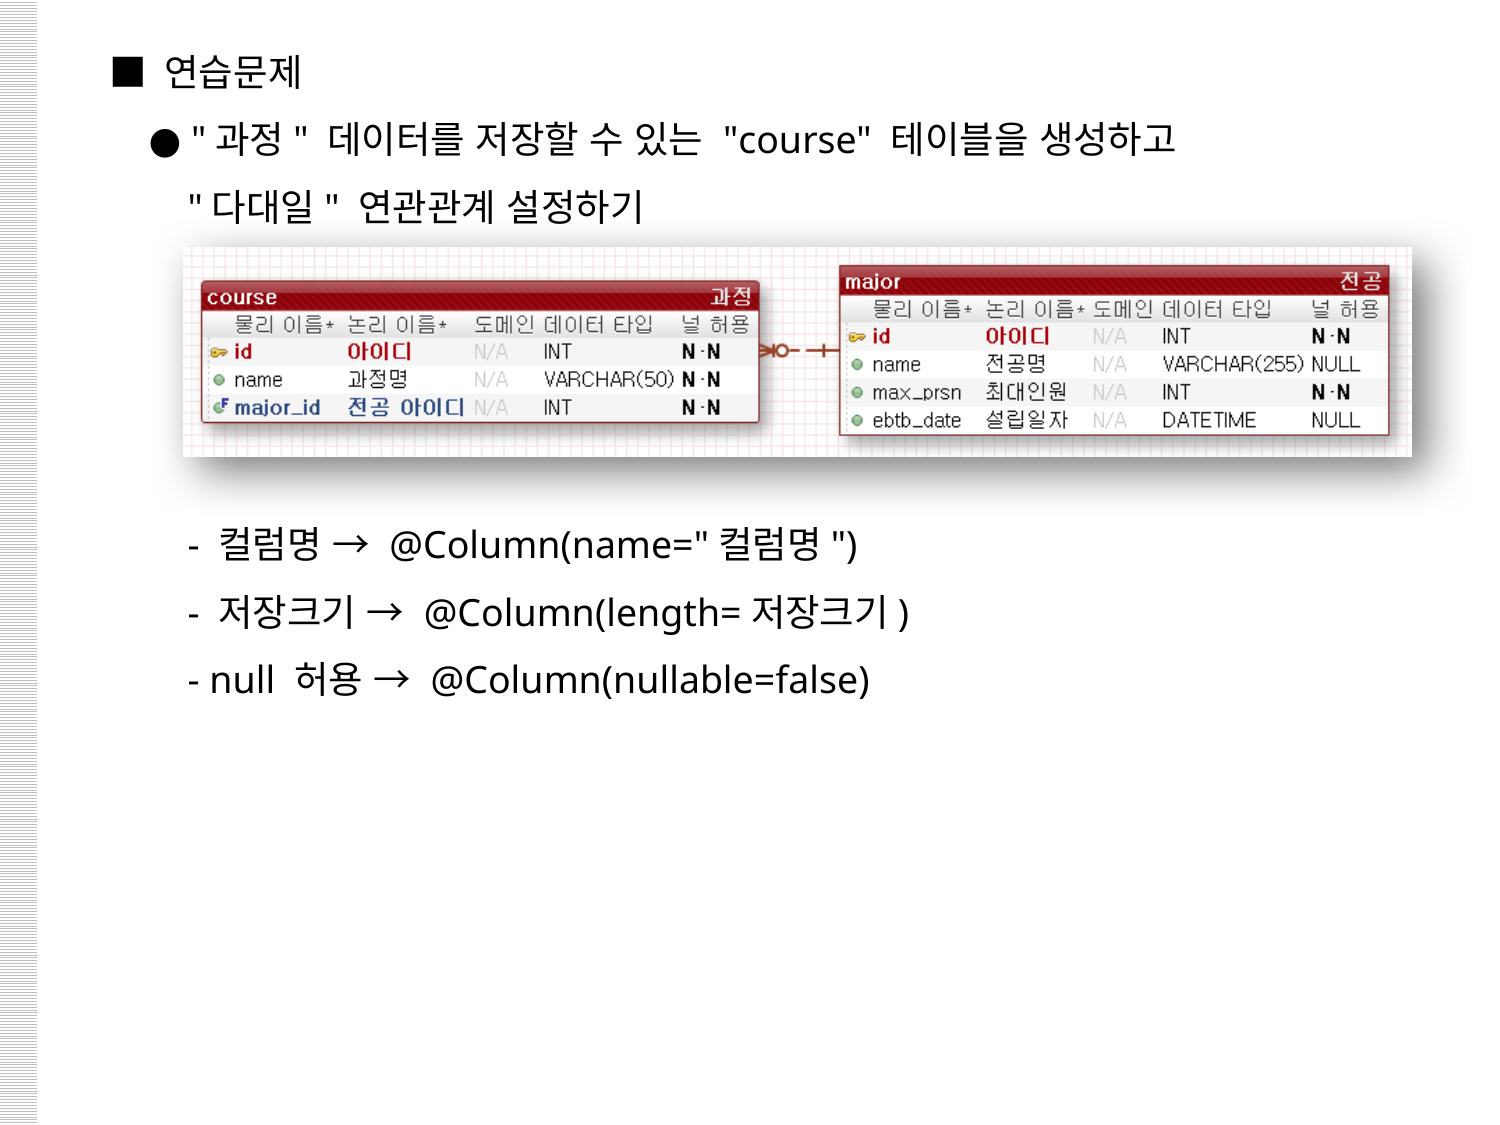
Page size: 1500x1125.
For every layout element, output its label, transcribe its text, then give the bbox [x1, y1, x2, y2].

picture [182, 246, 1412, 457]
text_box ■ 연습문제 ● "과정" 데이터를 저장할 수 있는 "course" 테이블을 생성하고 "다대일" 연관관계 설정하기 - 컬럼명 → @Column(name="컬럼명") - 저장크기 → @Column(length=저장크기) - null 허용 → @Column(nullable=false) [94, 19, 1203, 709]
